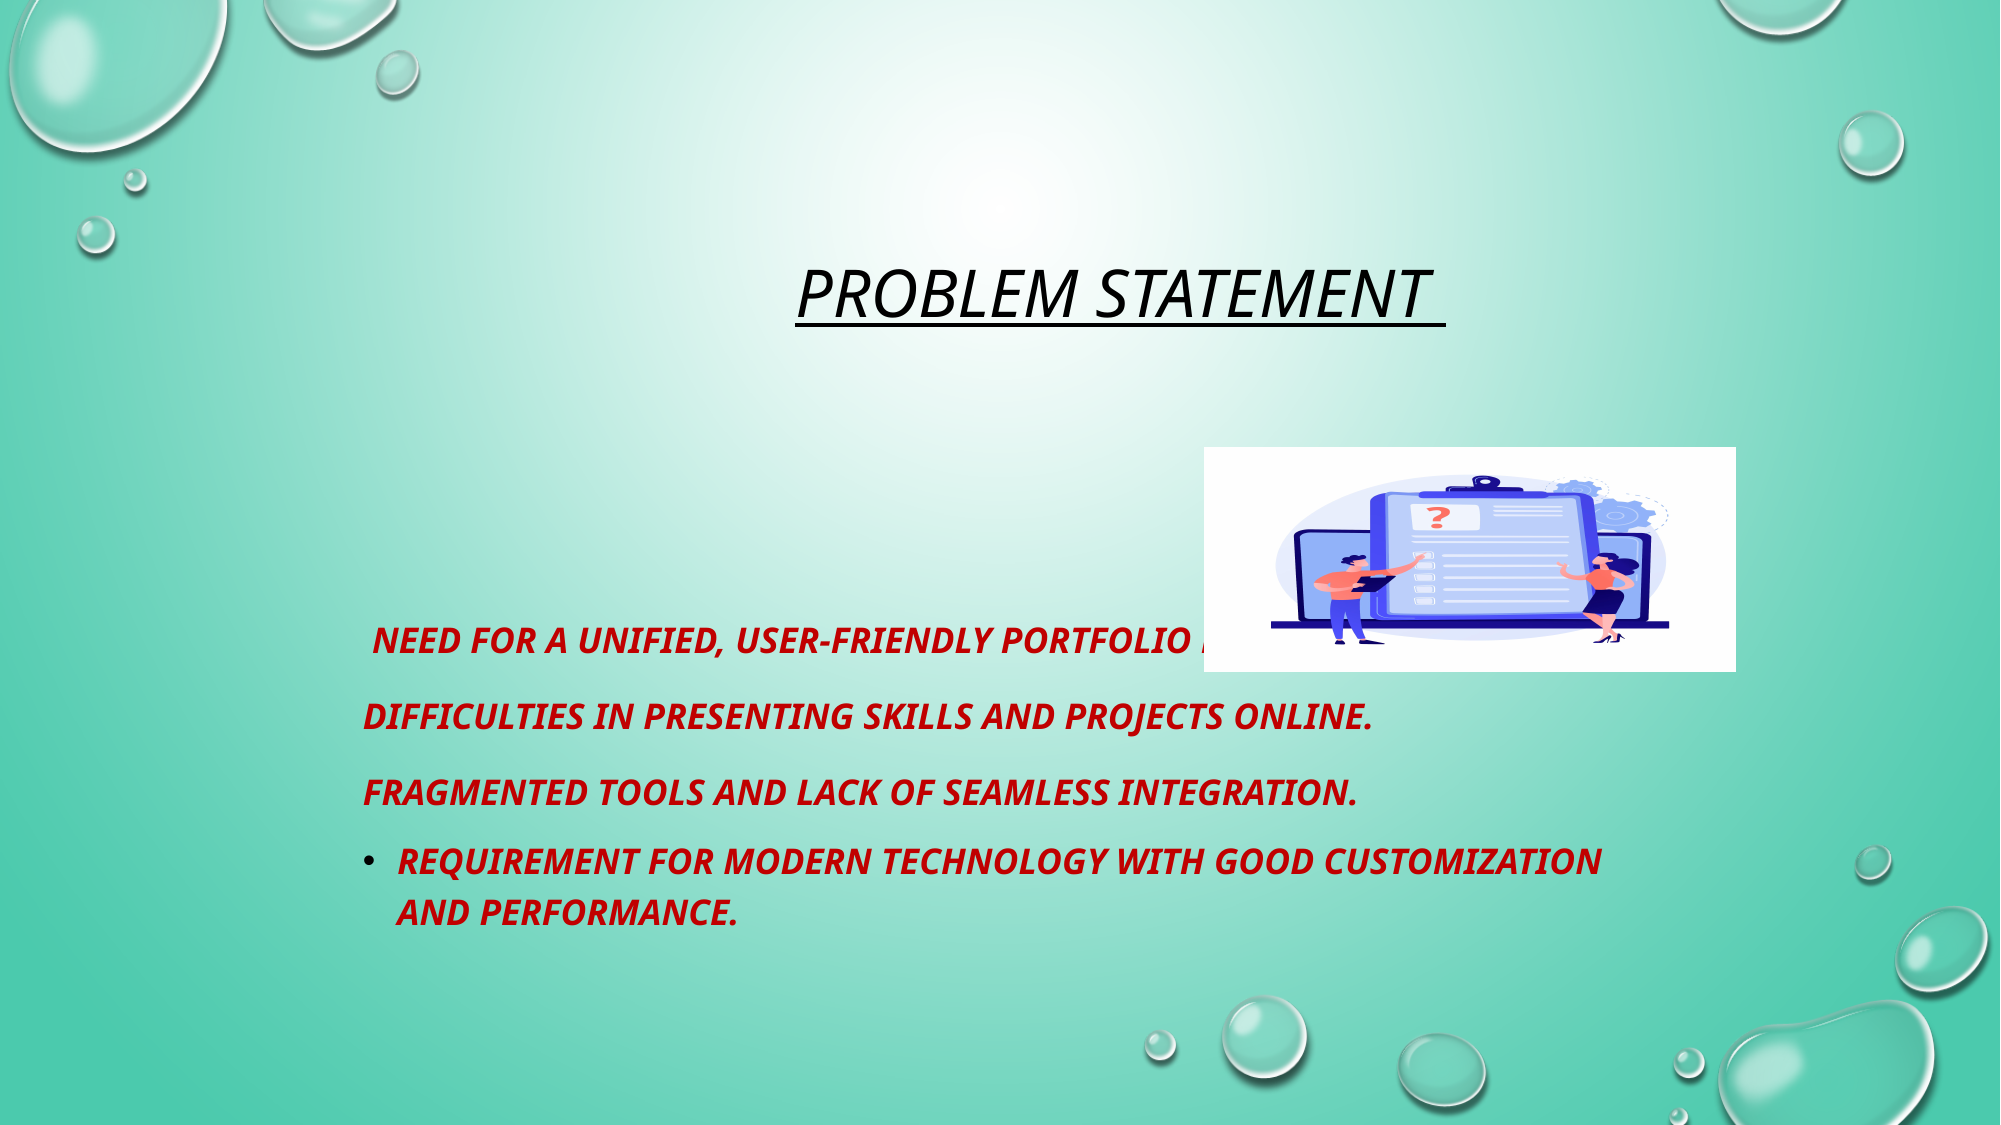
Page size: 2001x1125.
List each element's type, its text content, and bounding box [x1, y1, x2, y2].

title Problem statement [392, 252, 1470, 340]
picture [0, 0, 2000, 1125]
list Need for a unified, user-friendly portfolio platform. Difficulties in presenting skills and projects online. Fragmented tools and lack of seamless integration. Requirement for modern technology with good customization and performance. [347, 534, 1627, 942]
